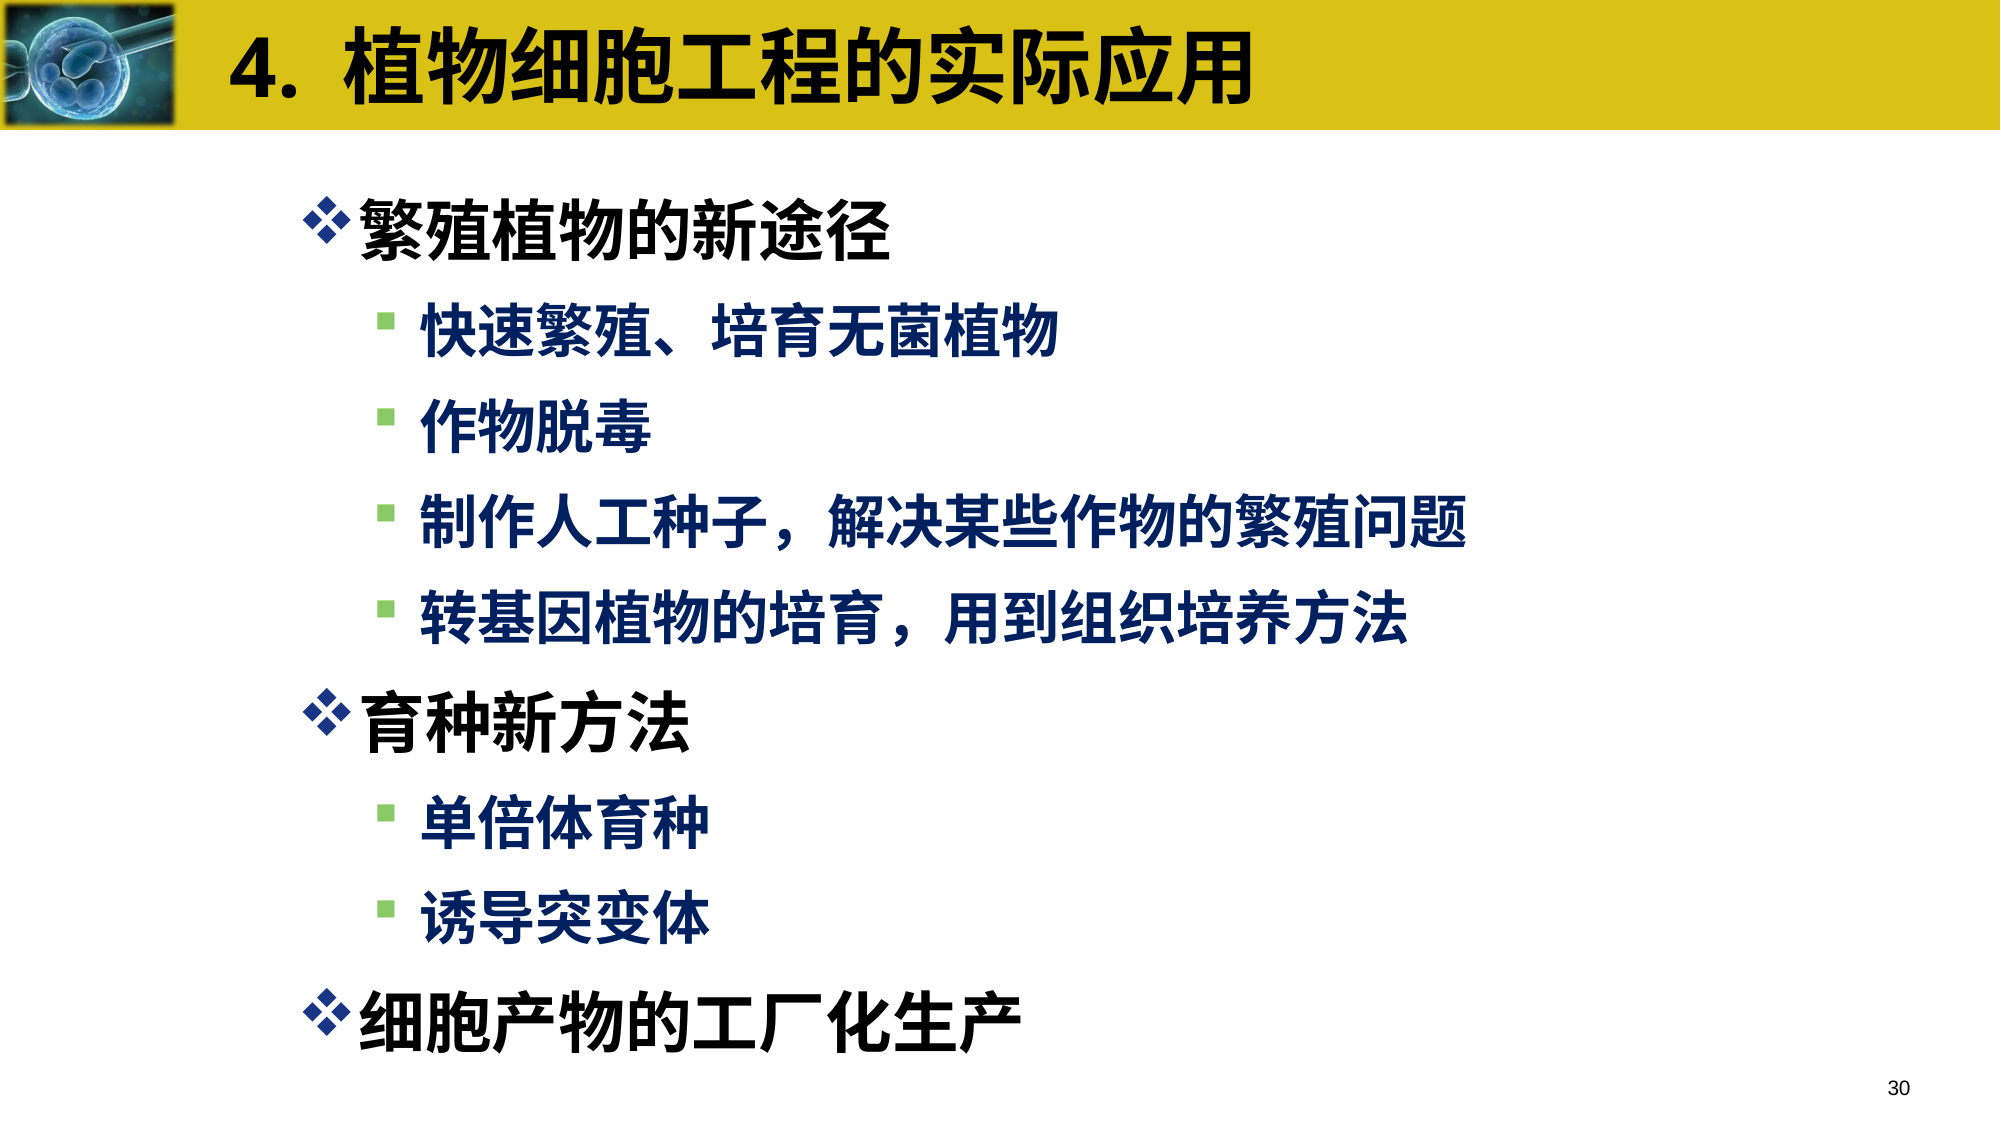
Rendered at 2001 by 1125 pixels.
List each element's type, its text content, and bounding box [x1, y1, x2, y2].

picture [8, 8, 171, 122]
slide_number 30 [1807, 1067, 1991, 1111]
title 4. 植物细胞工程的实际应用 [214, 24, 1765, 105]
list 繁殖植物的新途径 快速繁殖、培育无菌植物 作物脱毒 制作人工种子，解决某些作物的繁殖问题 转基因植物的培育，用到组织培养方法 育种新方法 单倍体育种 诱导突变体 细胞产物的工厂化生产 [282, 165, 1718, 1016]
